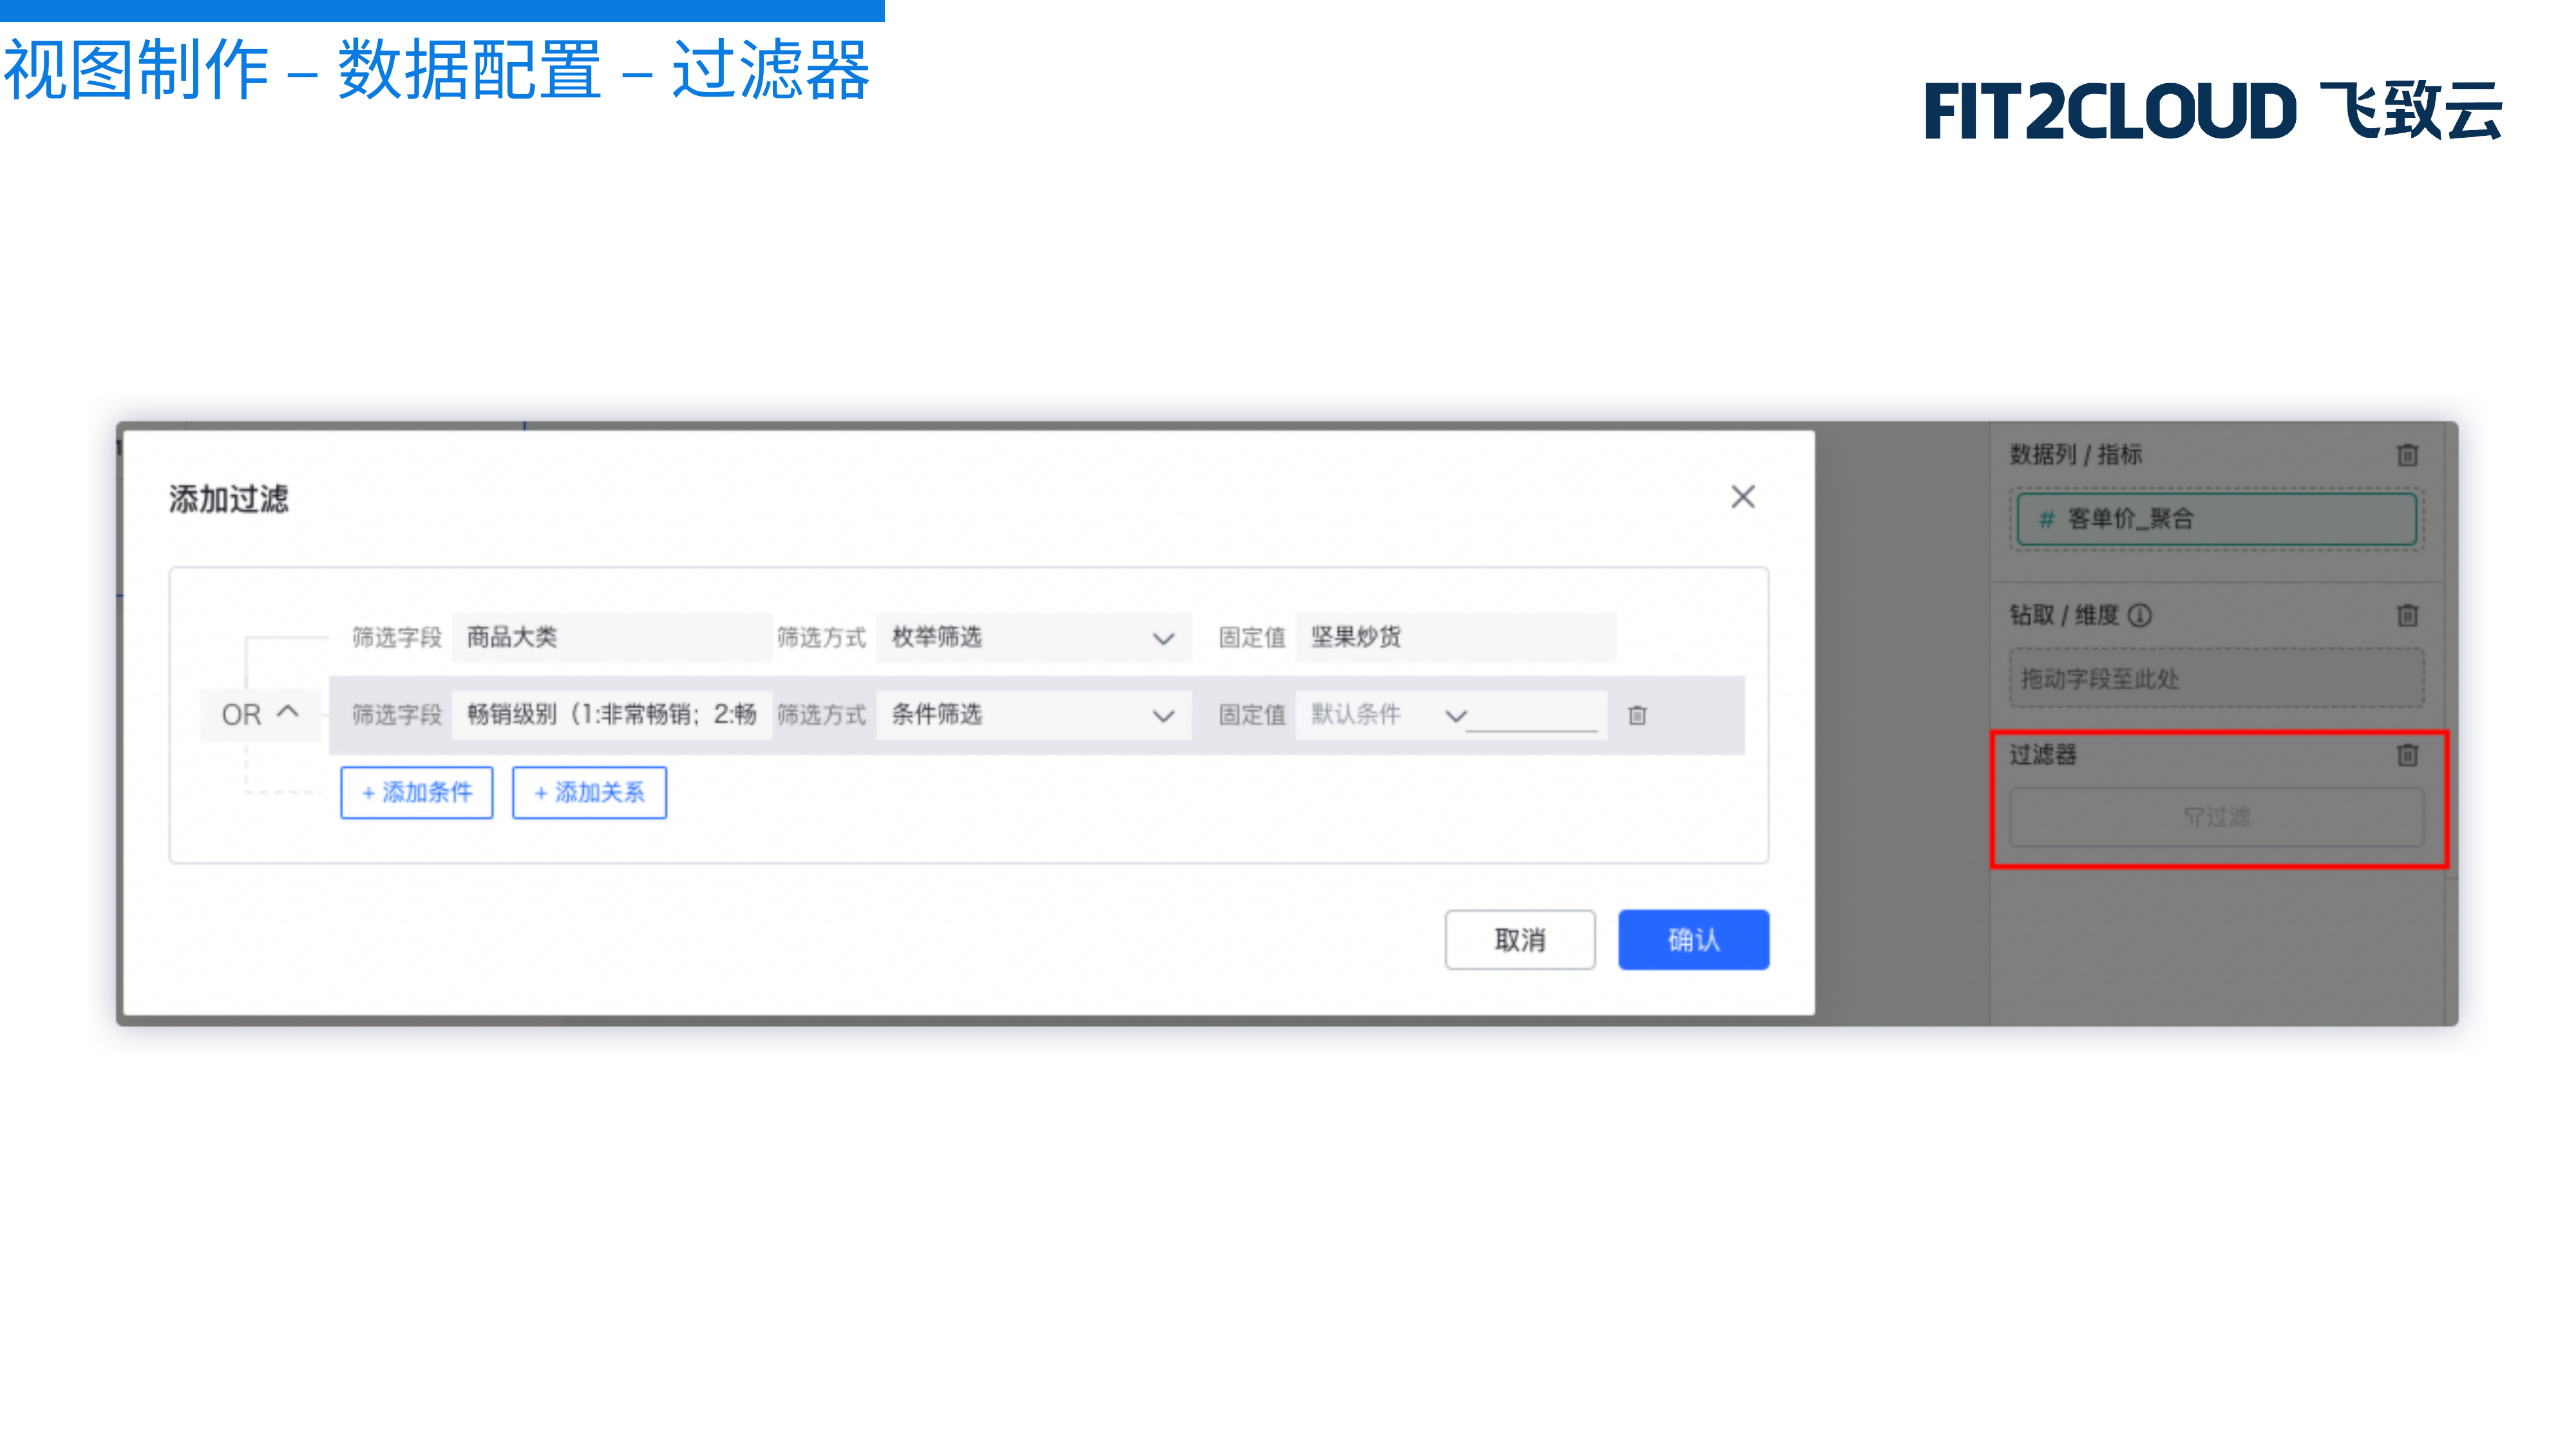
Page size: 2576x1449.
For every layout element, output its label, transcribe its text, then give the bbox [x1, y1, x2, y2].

text_box 视图制作 – 数据配置 – 过滤器 [1, 26, 1006, 128]
picture [1926, 80, 2503, 140]
picture [86, 392, 2490, 1057]
text_box [0, 0, 885, 23]
